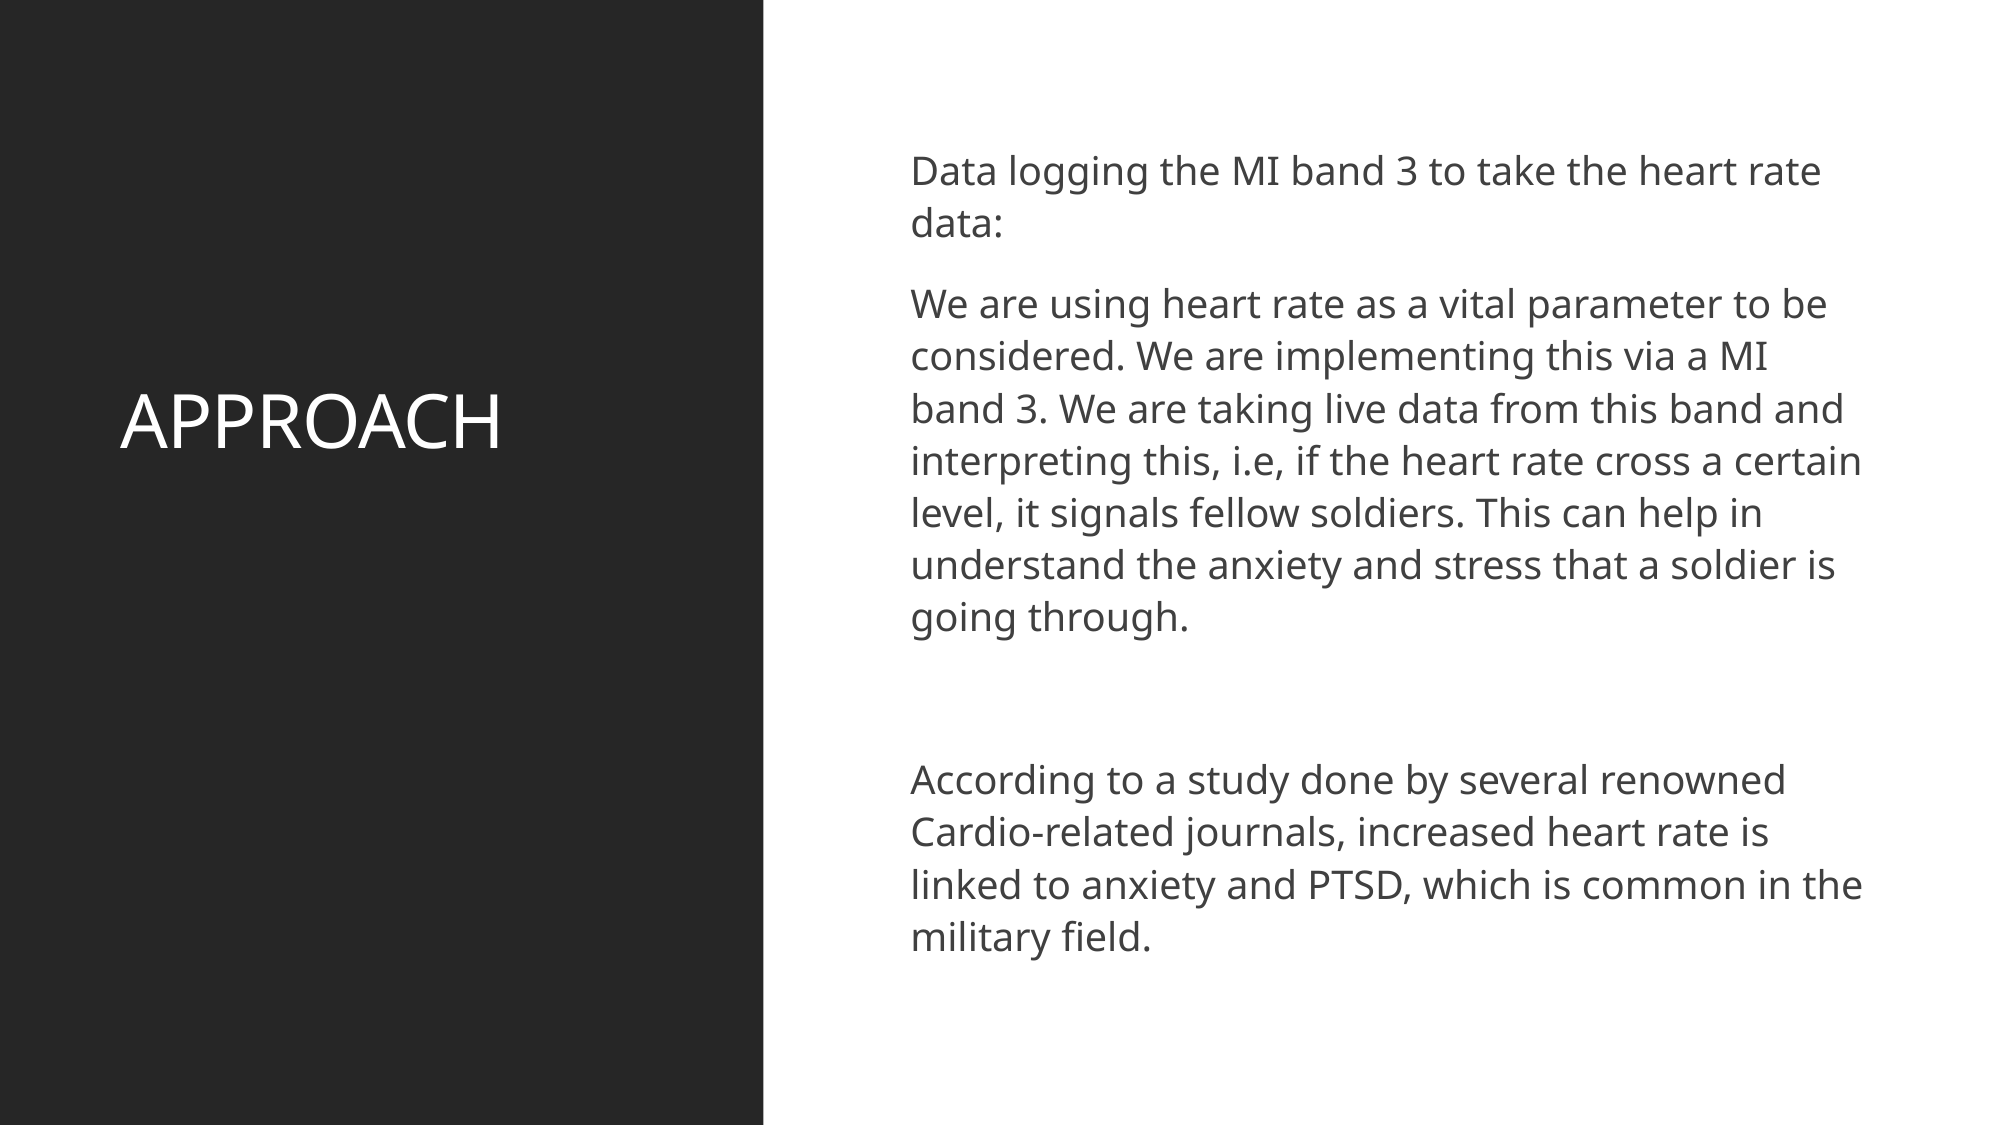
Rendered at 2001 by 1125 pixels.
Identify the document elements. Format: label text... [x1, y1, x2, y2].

title APPROACH [105, 128, 683, 473]
list Data logging the MI band 3 to take the heart rate data: We are using heart rate as a vital parameter to be considered. We are implementing this via a MI band 3. We are taking live data from this band and interpreting this, i.e, if the heart rate cross a certain level, it signals fellow soldiers. This can help in understand the anxiety and stress that a soldier is going through. According to a study done by several renowned Cardio-related journals, increased heart rate is linked to anxiety and PTSD, which is common in the military field. [895, 133, 1868, 1002]
